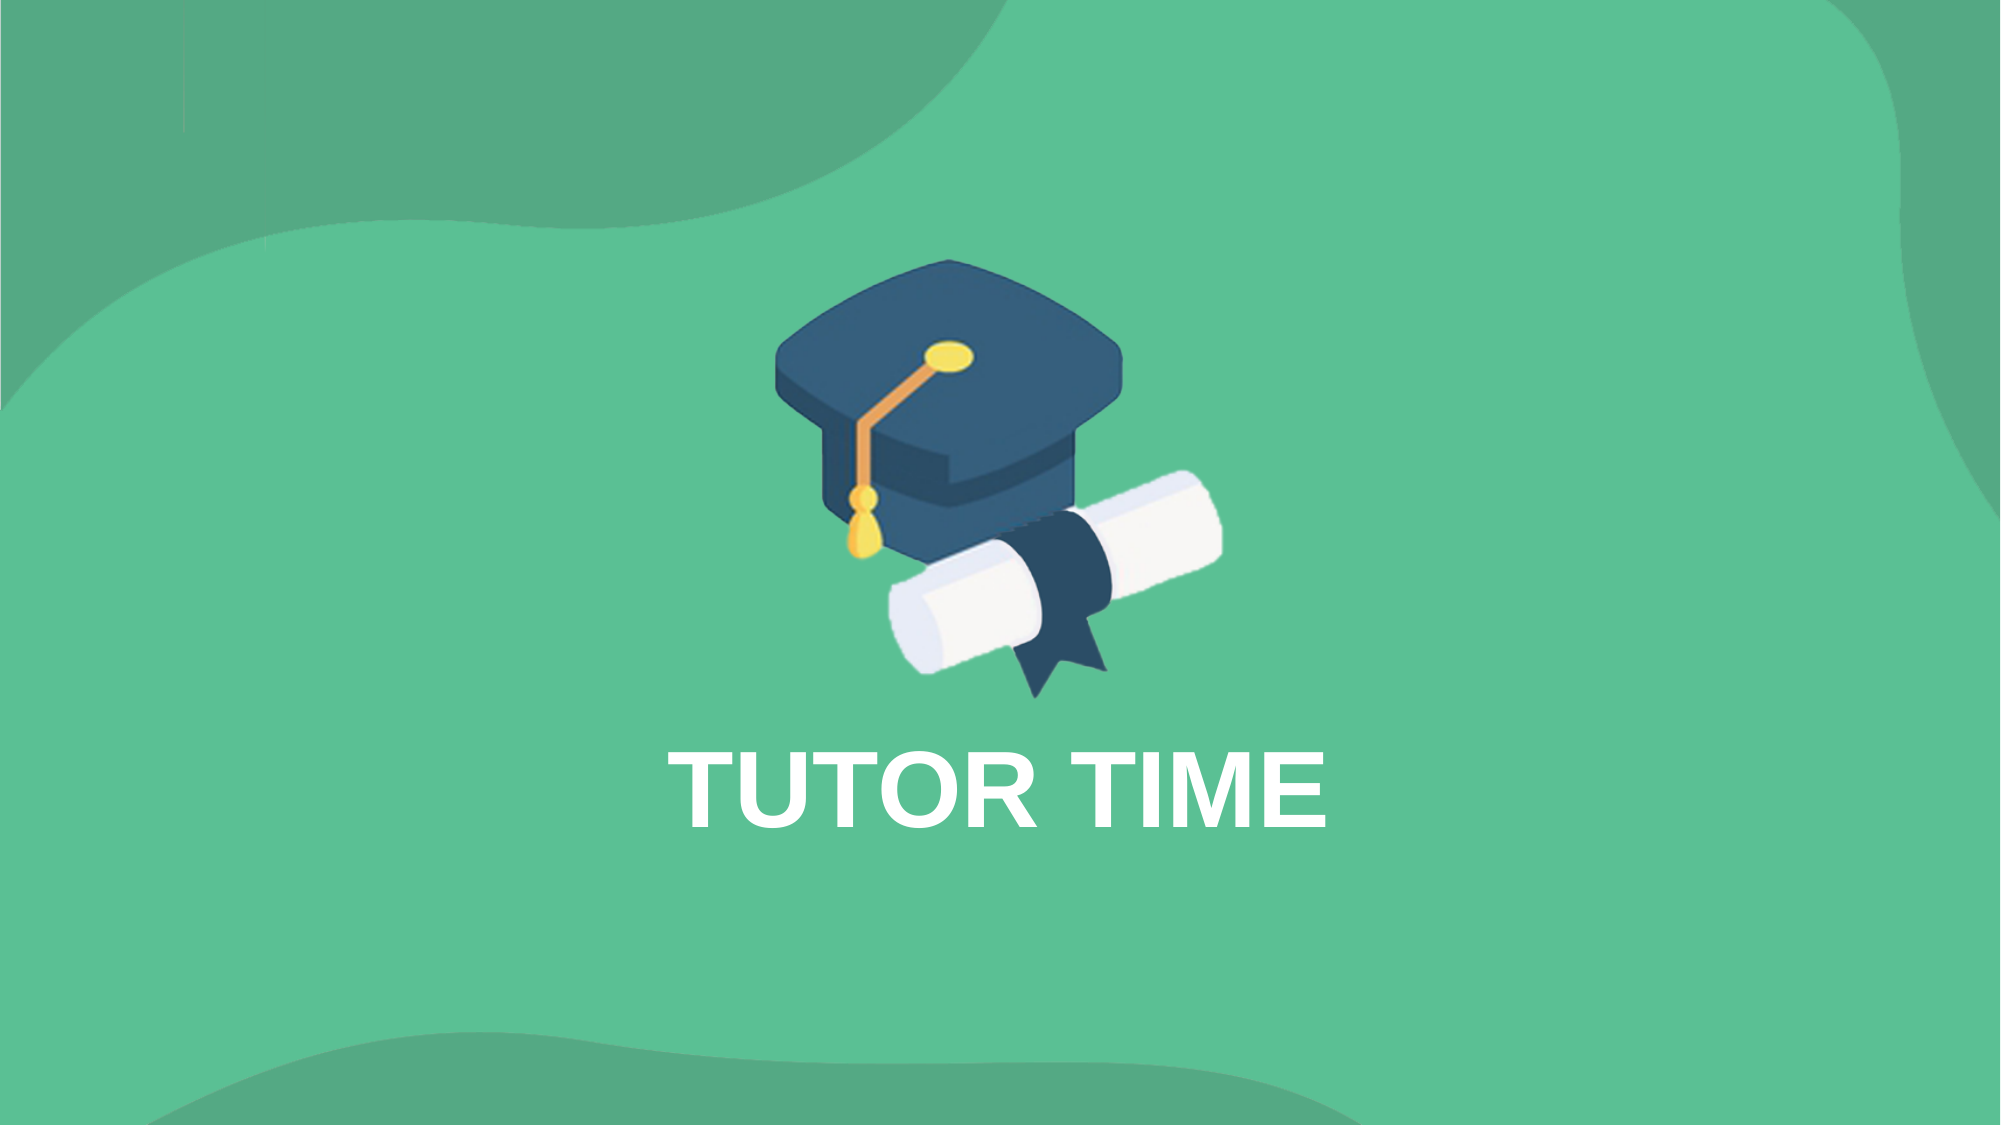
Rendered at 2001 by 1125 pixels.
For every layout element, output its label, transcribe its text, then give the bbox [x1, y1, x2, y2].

picture [0, 0, 2001, 1125]
list TUTOR TIME [608, 633, 1390, 860]
